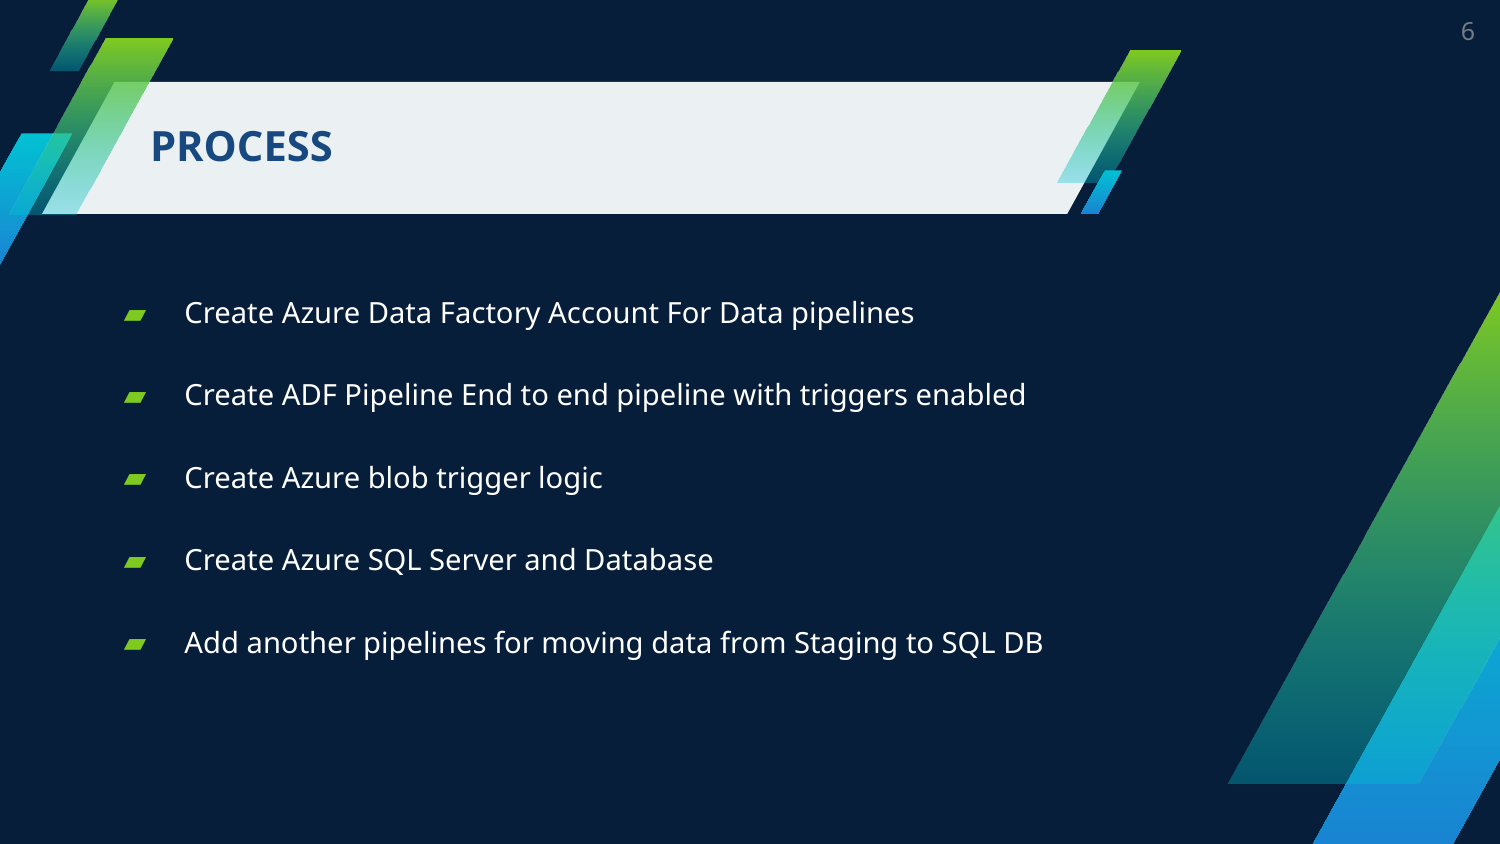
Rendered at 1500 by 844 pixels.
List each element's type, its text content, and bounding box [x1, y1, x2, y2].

title PROCESS [150, 81, 1139, 215]
slide_number 6 [1403, 0, 1475, 65]
list Create Azure Data Factory Account For Data pipelines Create ADF Pipeline End to end pipeline with triggers enabled Create Azure blob trigger logic Create Azure SQL Server and Database Add another pipelines for moving data from Staging to SQL DB [109, 259, 1296, 809]
